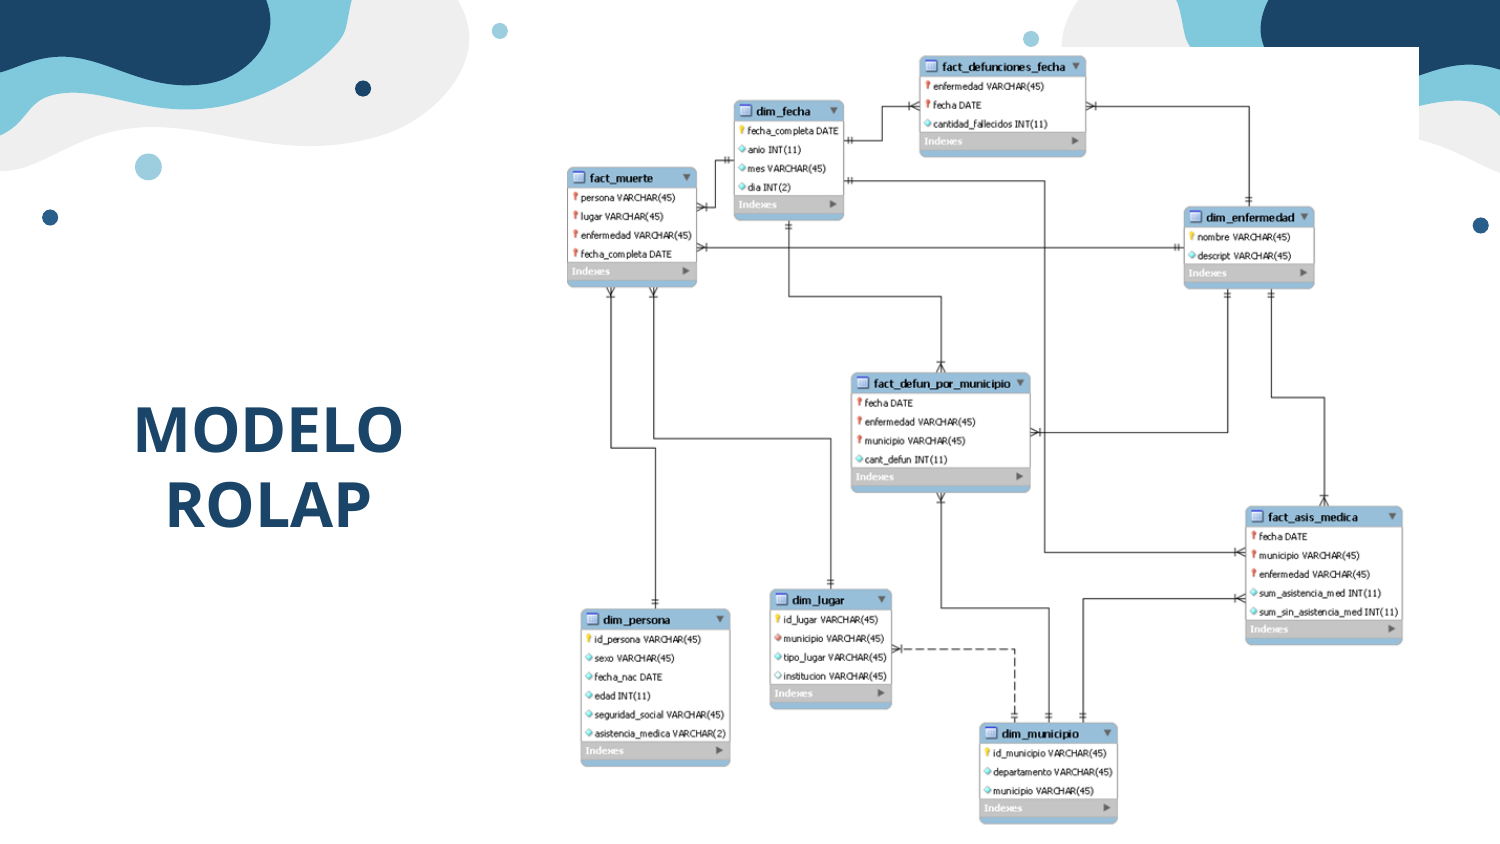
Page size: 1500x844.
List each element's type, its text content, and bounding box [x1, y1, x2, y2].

picture [567, 47, 1419, 832]
title MODELO ROLAP [61, 374, 477, 469]
